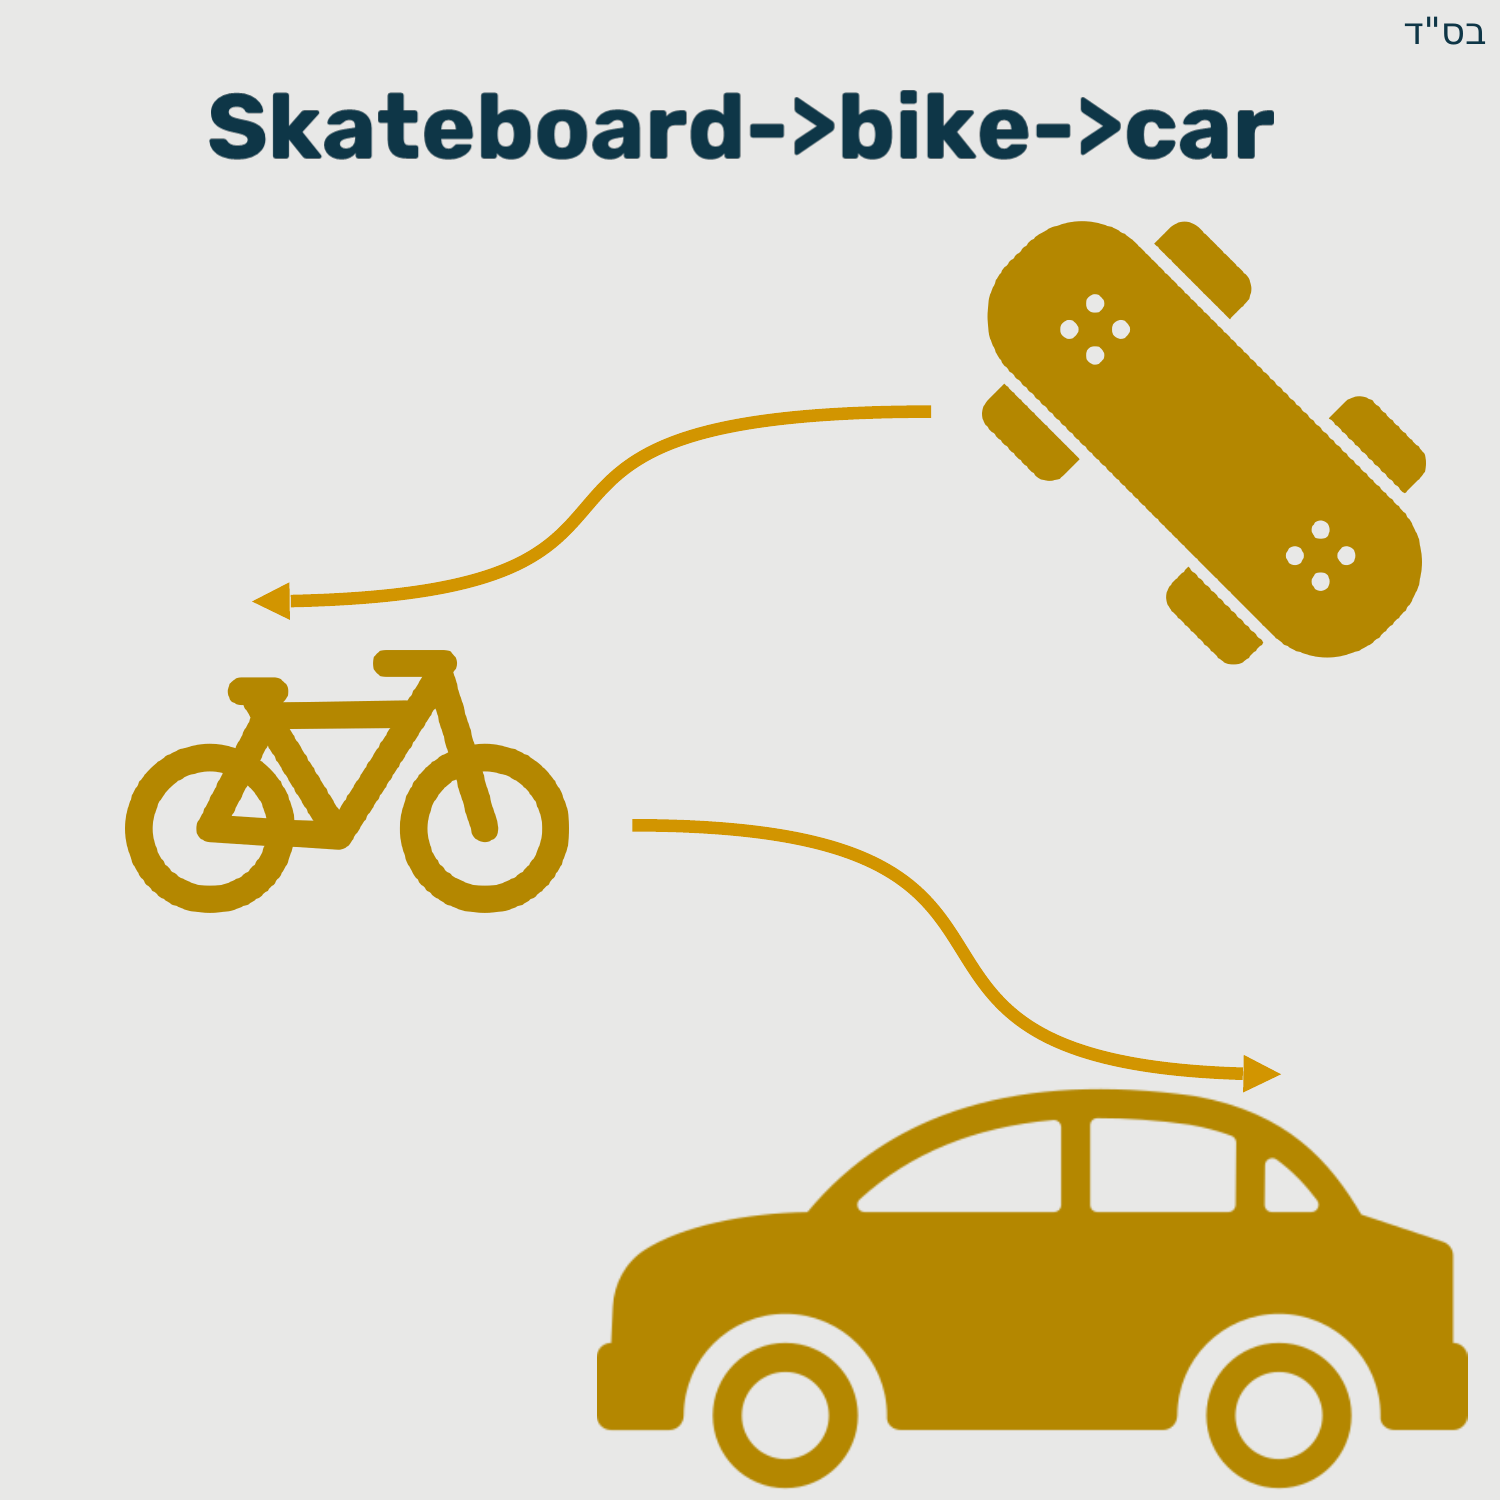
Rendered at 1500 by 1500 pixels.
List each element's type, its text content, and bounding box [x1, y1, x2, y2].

picture [597, 853, 1468, 1500]
text_box בס"ד [1388, 0, 1500, 60]
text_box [632, 825, 1281, 1075]
picture [151, 43, 1426, 665]
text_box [252, 411, 932, 602]
picture [125, 559, 569, 1003]
